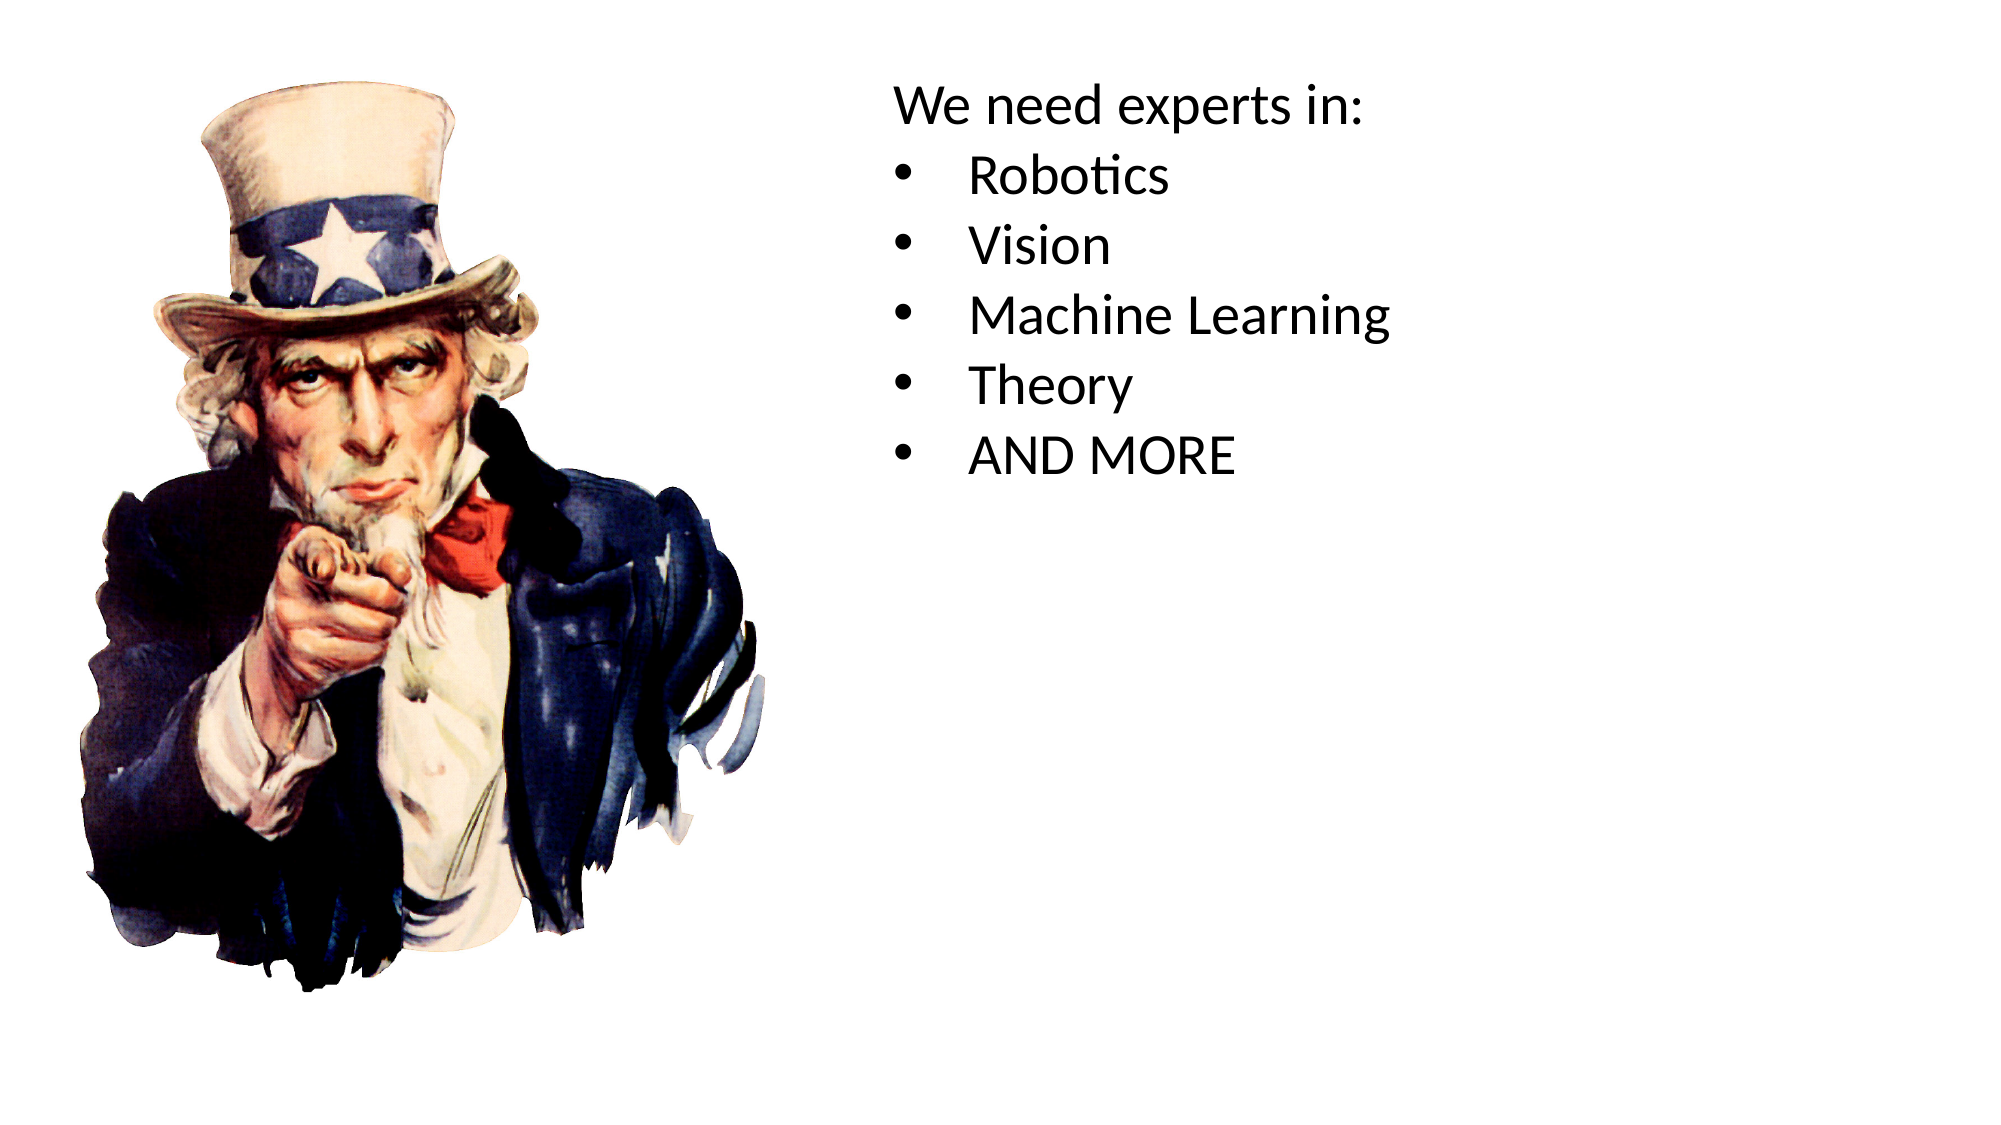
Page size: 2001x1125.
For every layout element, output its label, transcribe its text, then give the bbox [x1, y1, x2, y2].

picture [68, 61, 777, 1014]
text_box We need experts in: Robotics Vision Machine Learning Theory AND MORE [878, 58, 1924, 494]
